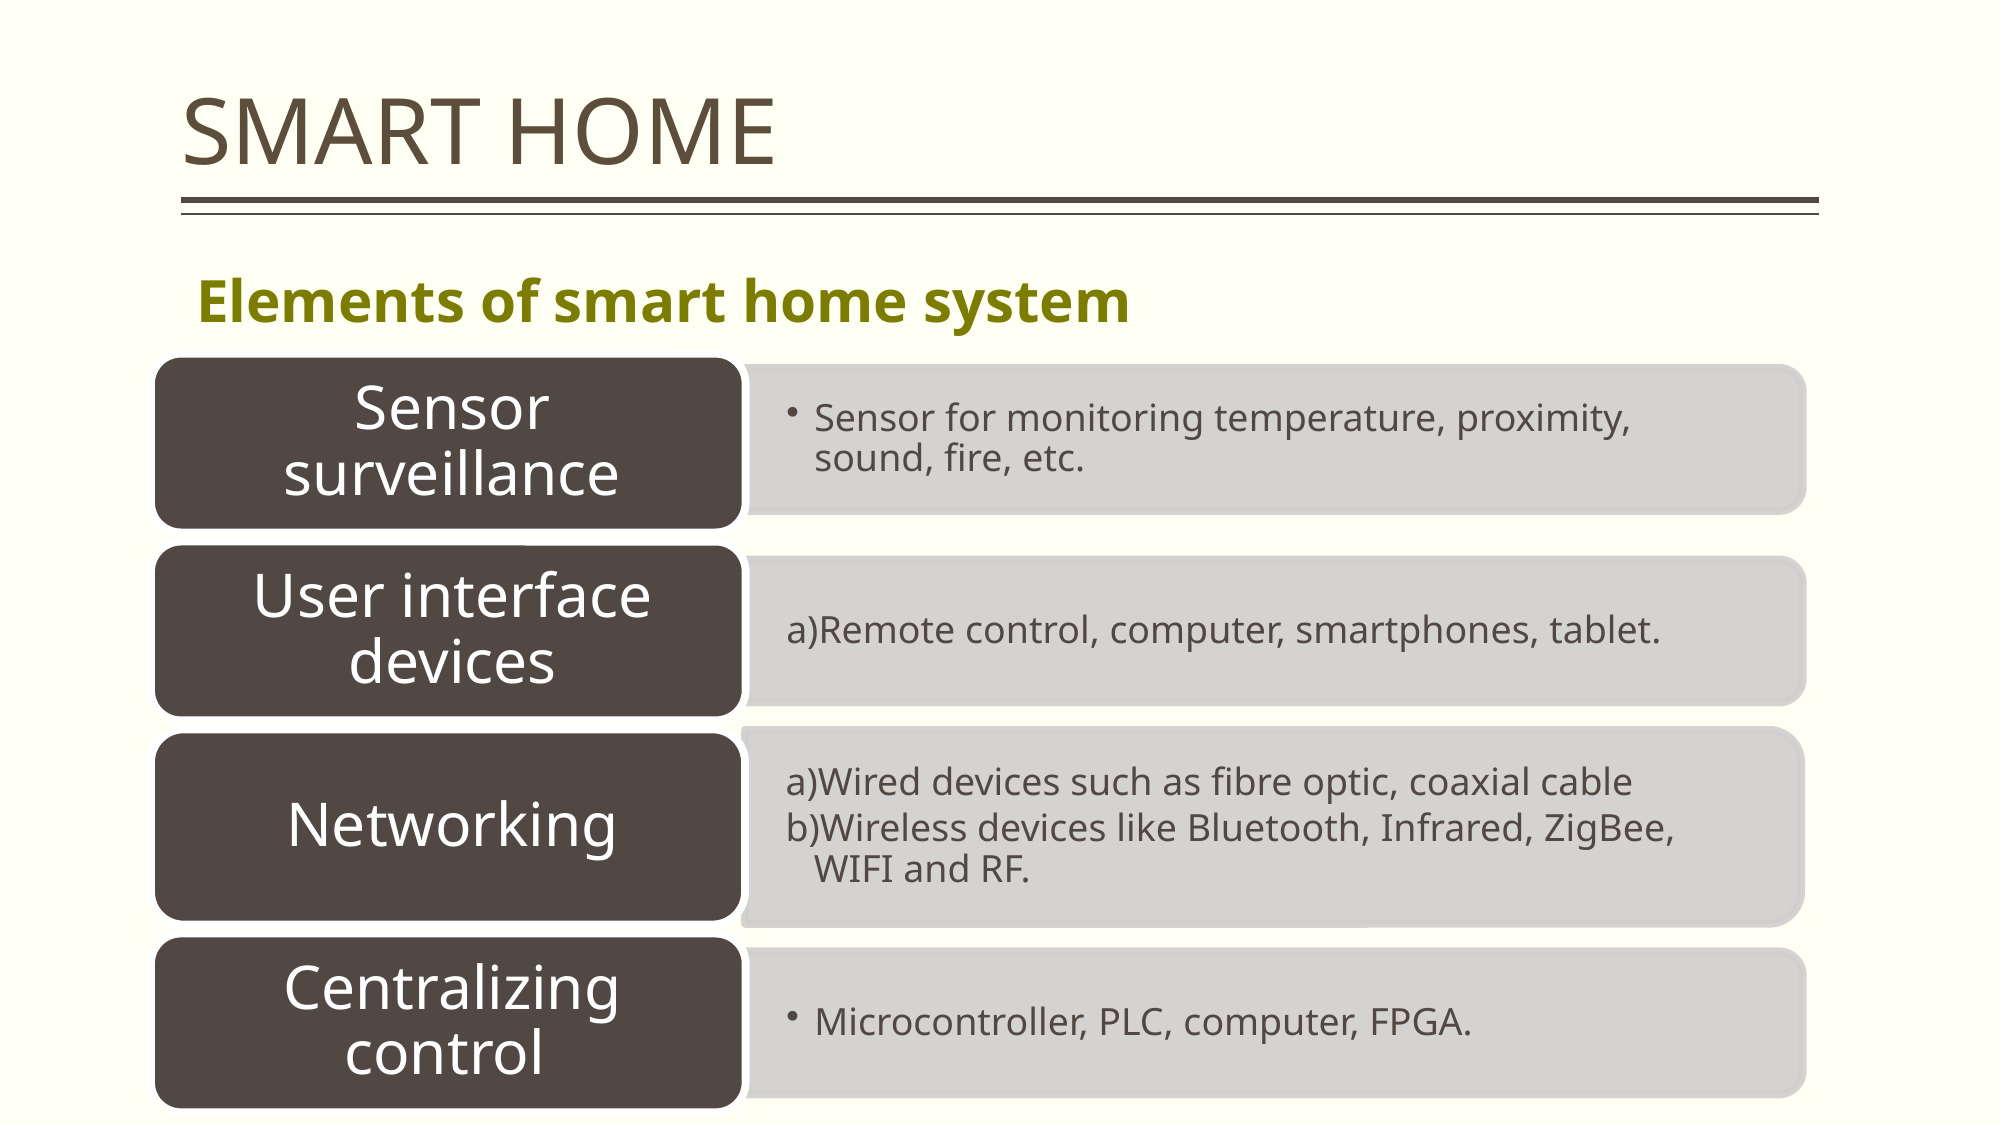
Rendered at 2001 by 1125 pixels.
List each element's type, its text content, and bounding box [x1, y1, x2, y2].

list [150, 353, 1803, 1113]
text_box Elements of smart home system [181, 256, 1282, 342]
title SMART HOME [181, 12, 1819, 193]
